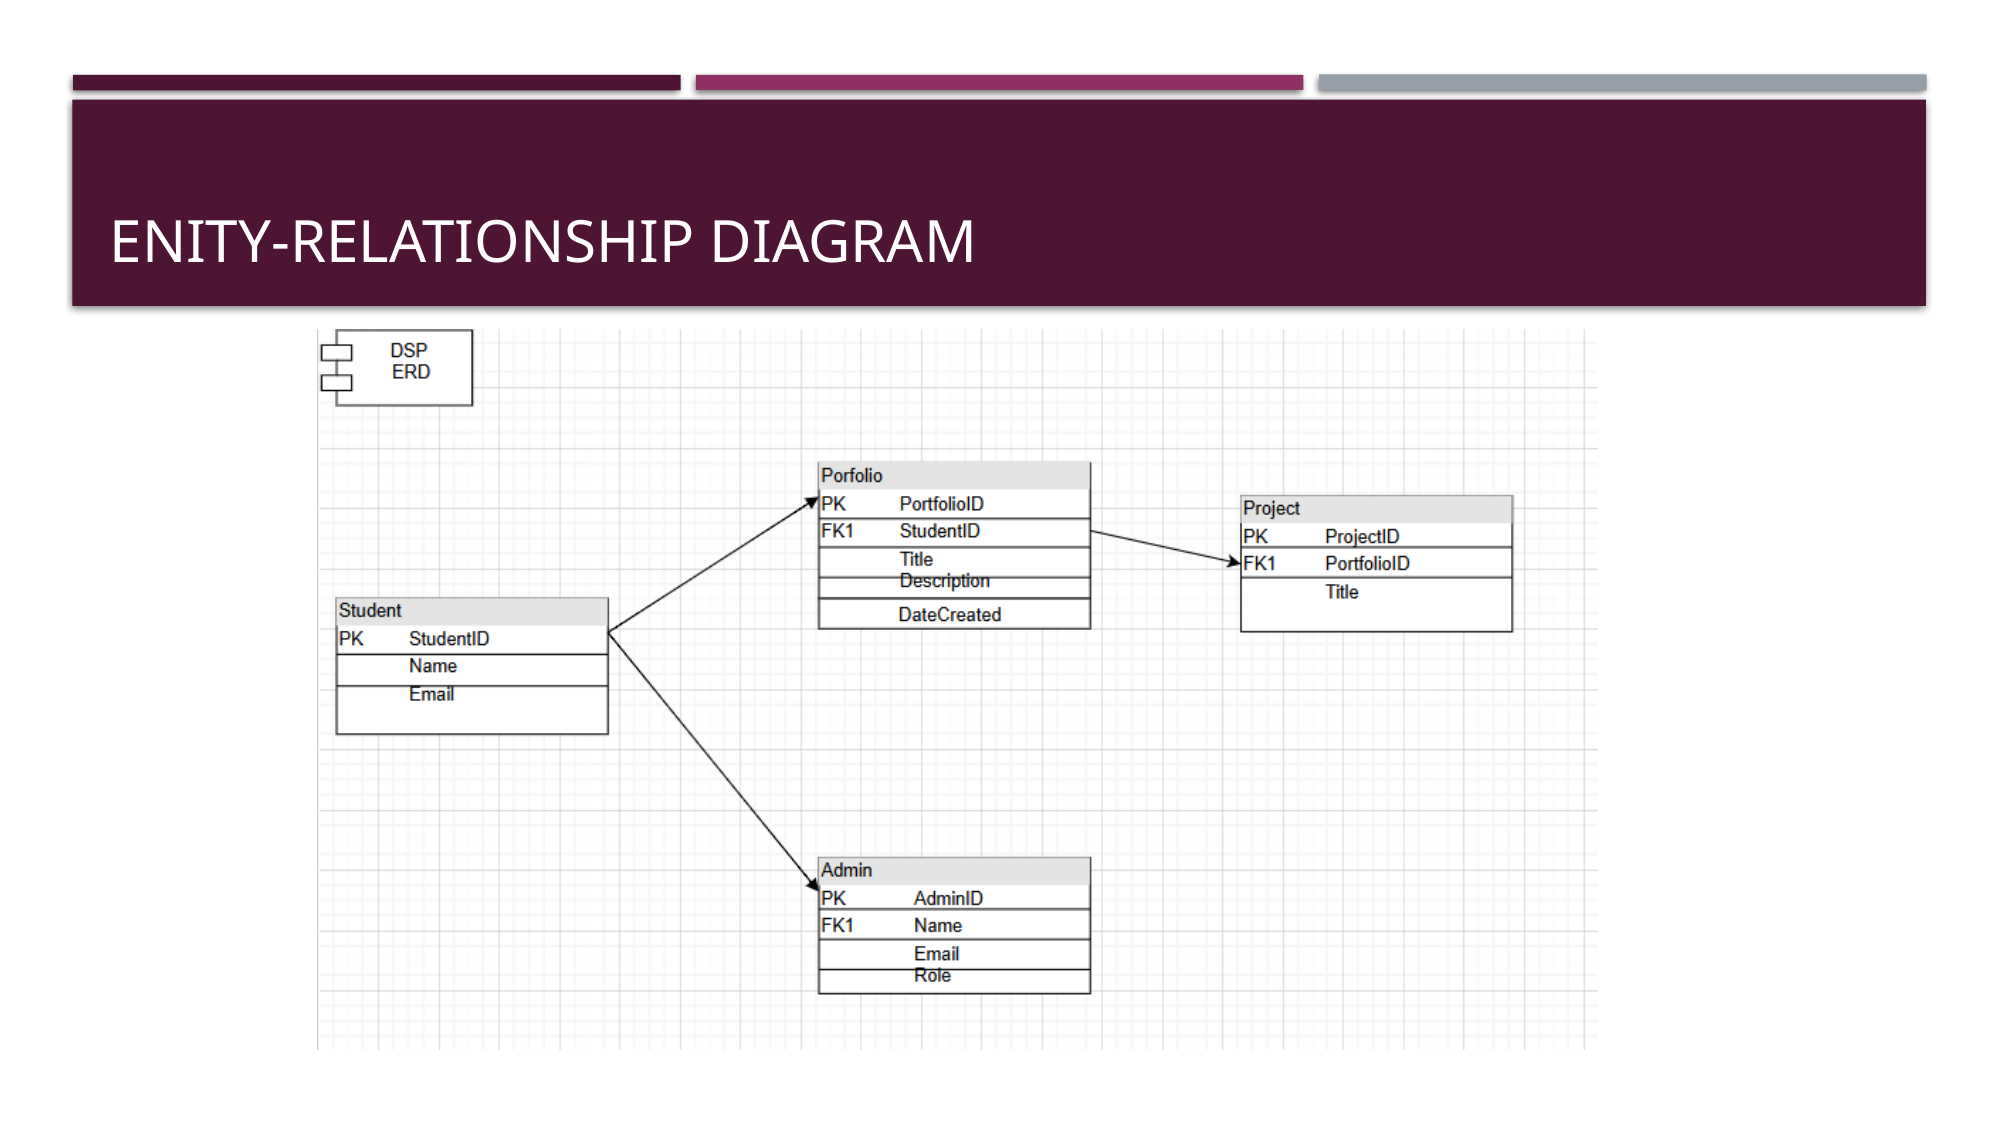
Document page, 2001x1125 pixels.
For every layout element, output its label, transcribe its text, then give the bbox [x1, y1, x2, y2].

title ENITY-RELATIONSHIP DIAGRAM [94, 119, 1904, 282]
picture [317, 328, 1598, 1050]
